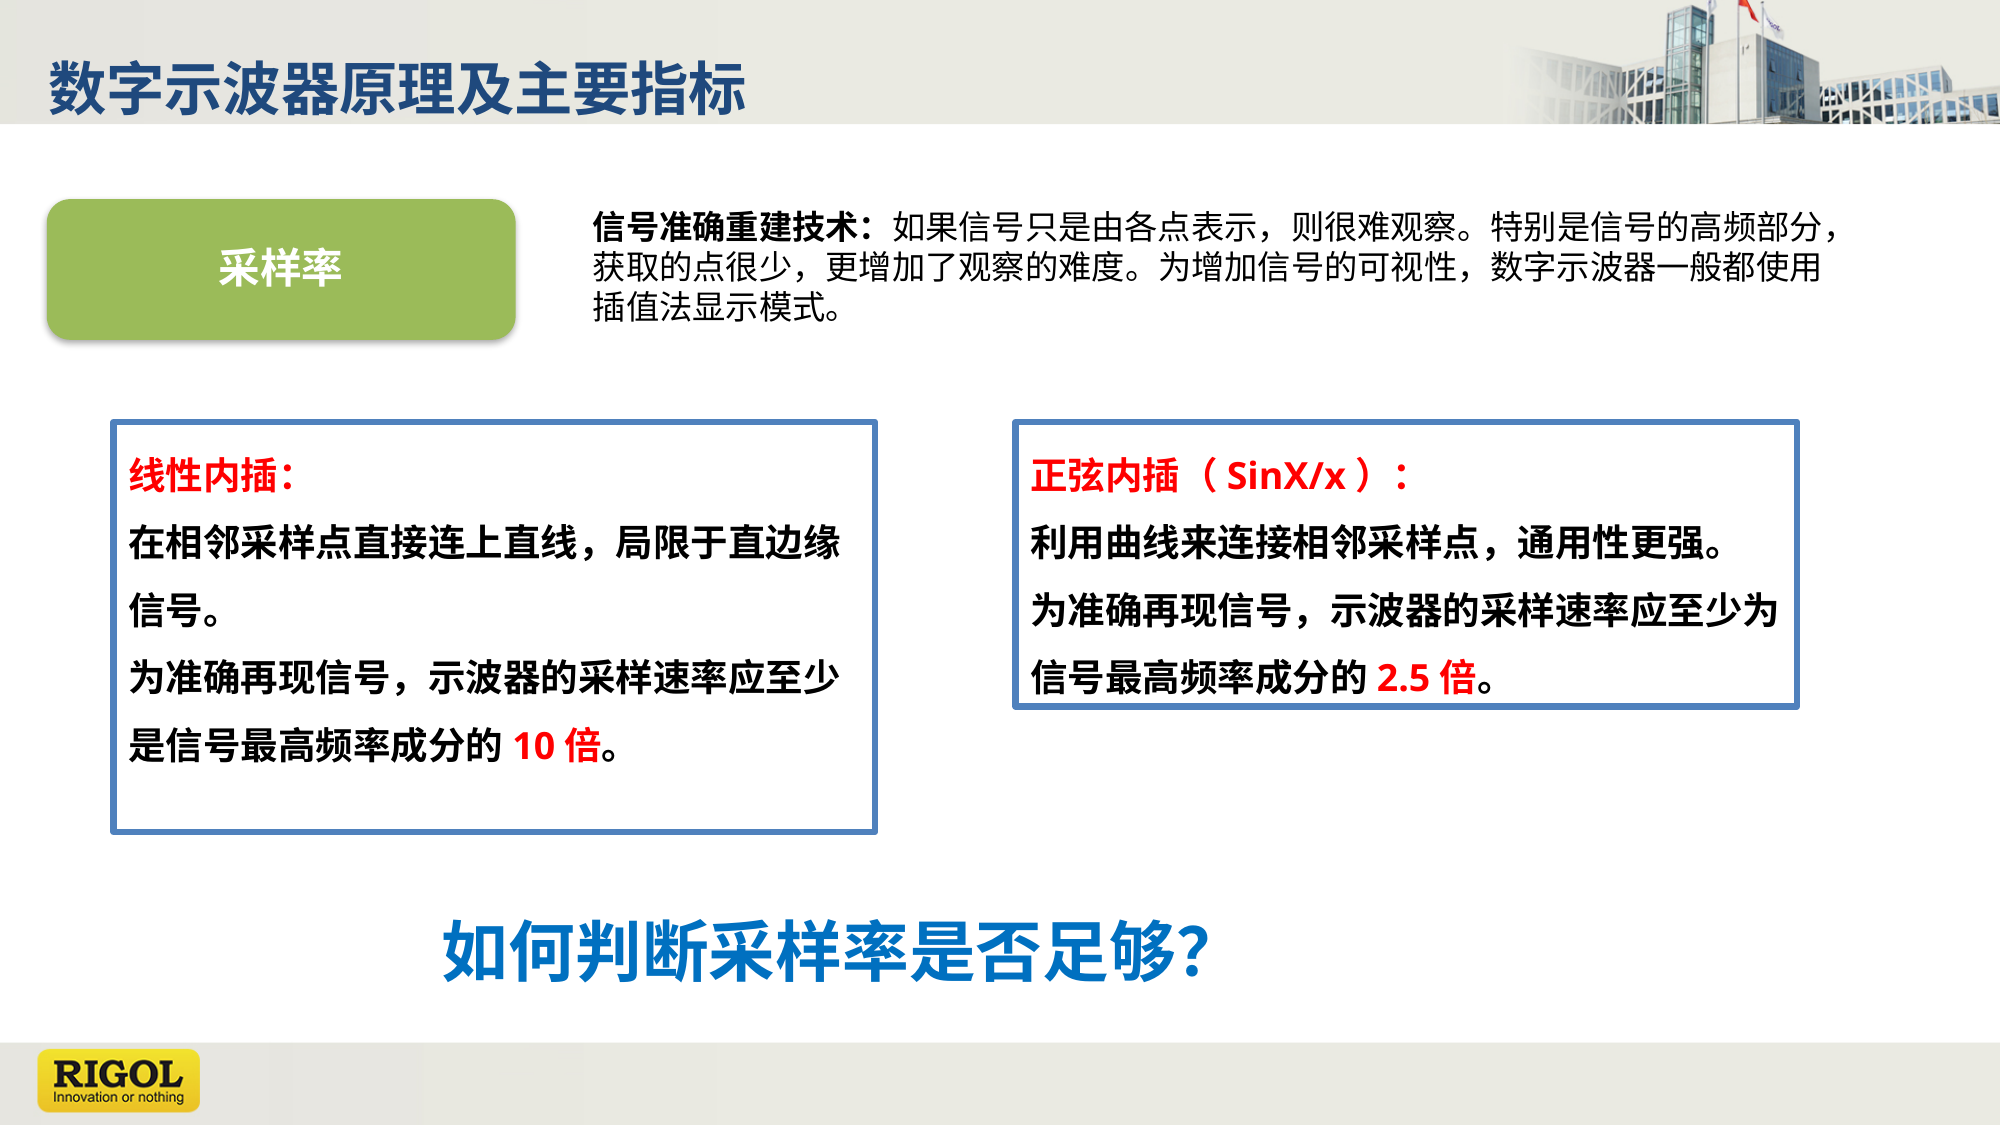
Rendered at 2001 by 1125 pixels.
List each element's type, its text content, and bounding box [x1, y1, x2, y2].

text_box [46, 198, 516, 341]
picture [0, 0, 2000, 1125]
text_box 信号准确重建技术：如果信号只是由各点表示，则很难观察。特别是信号的高频部分，获取的点很少，更增加了观察的难度。为增加信号的可视性，数字示波器一般都使用插值法显示模式。 [578, 199, 1860, 334]
text_box 如何判断采样率是否足够？ [427, 902, 1258, 997]
text_box 正弦内插（SinX/x）： 利用曲线来连接相邻采样点，通用性更强。 为准确再现信号，示波器的采样速率应至少为信号最高频率成分的2.5倍。 [1015, 421, 1797, 707]
text_box 数字示波器原理及主要指标 [33, 37, 1784, 138]
list 线性内插： 在相邻采样点直接连上直线，局限于直边缘信号。 为准确再现信号，示波器的采样速率应至少是信号最高频率成分的10倍。 [113, 421, 875, 832]
